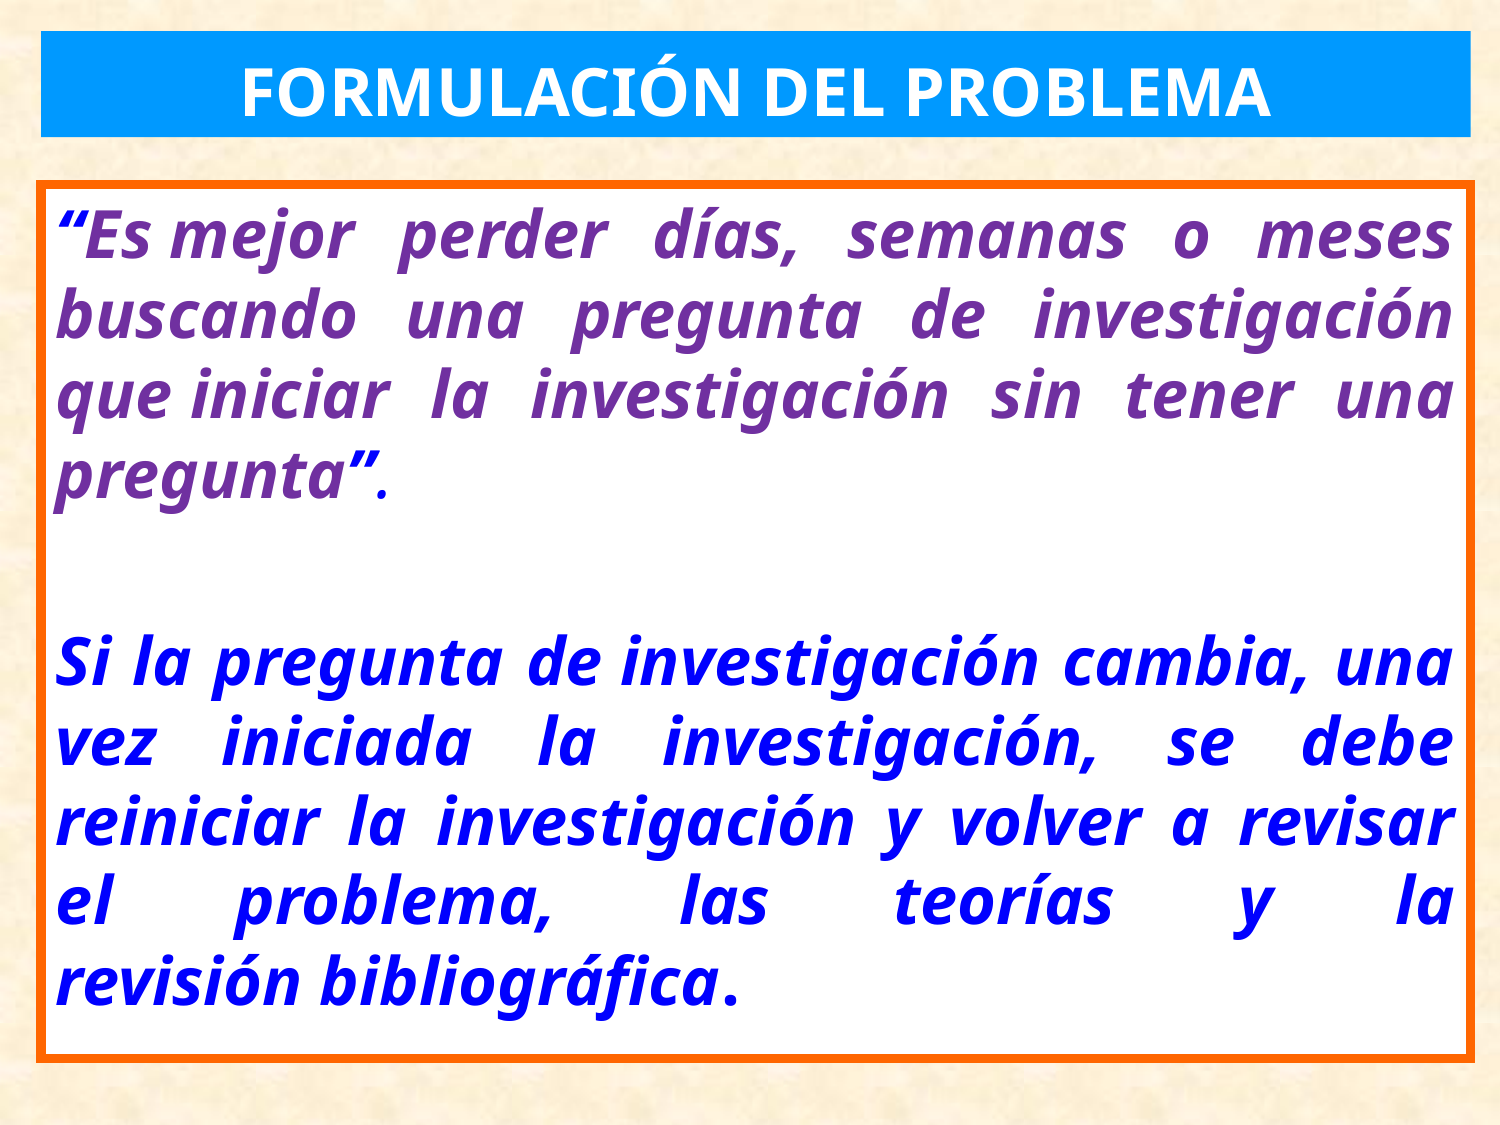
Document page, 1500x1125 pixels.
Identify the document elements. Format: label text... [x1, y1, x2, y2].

text_box “Es mejor perder días, semanas o meses buscando una pregunta de investigación que iniciar la investigación sin tener una pregunta”. Si la pregunta de investigación cambia, una vez iniciada la investigación, se debe reiniciar la investigación y volver a revisar el problema, las teorías y la revisión bibliográfica. [41, 184, 1471, 1059]
text_box FORMULACIÓN DEL PROBLEMA [41, 31, 1471, 138]
picture [0, 0, 1500, 1125]
